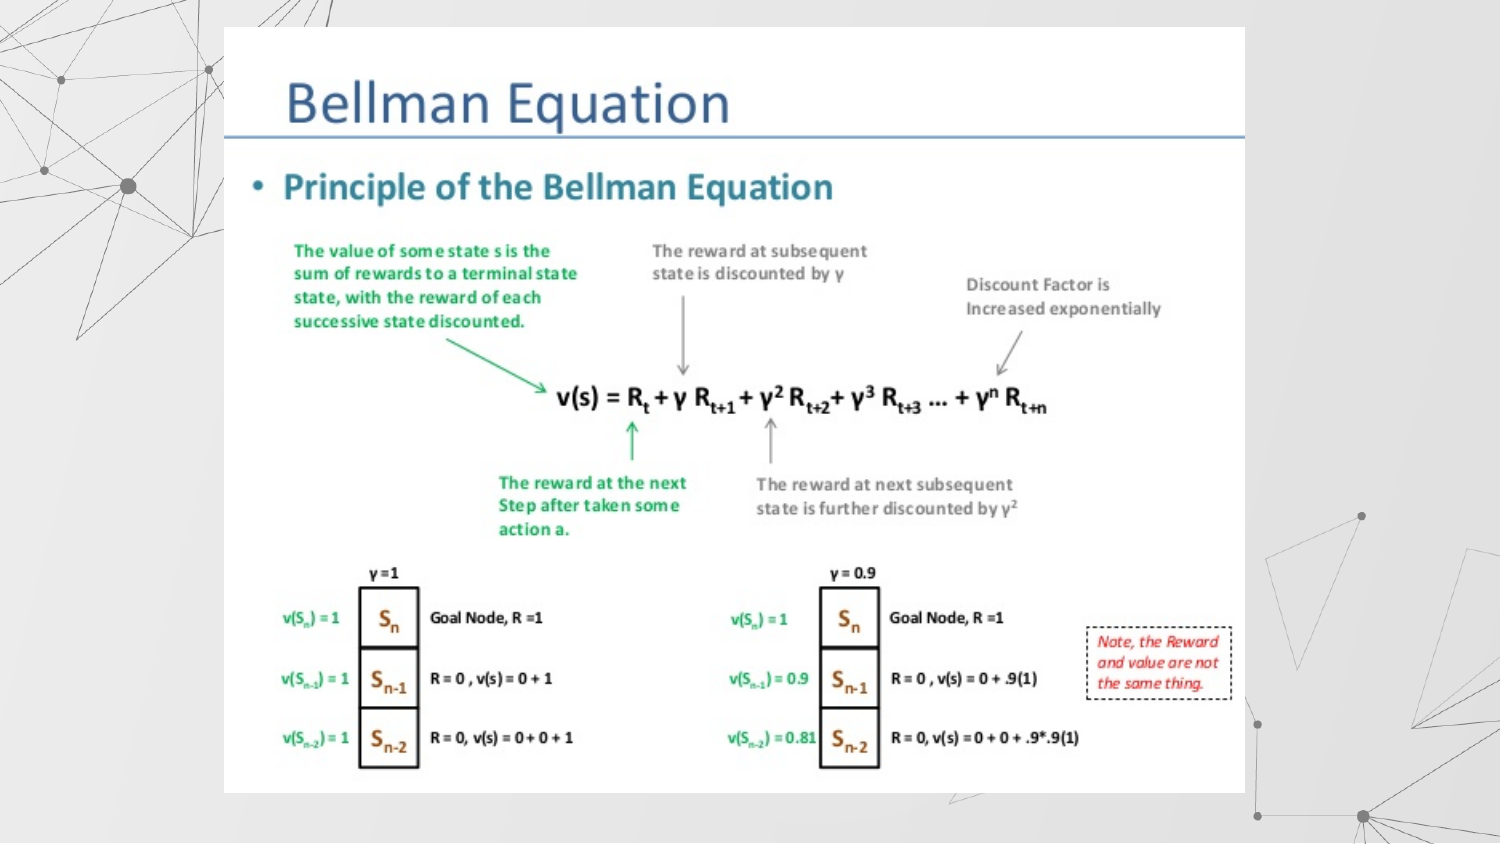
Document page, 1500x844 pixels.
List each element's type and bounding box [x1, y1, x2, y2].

picture [0, 0, 1500, 844]
text_box [287, 0, 1297, 154]
